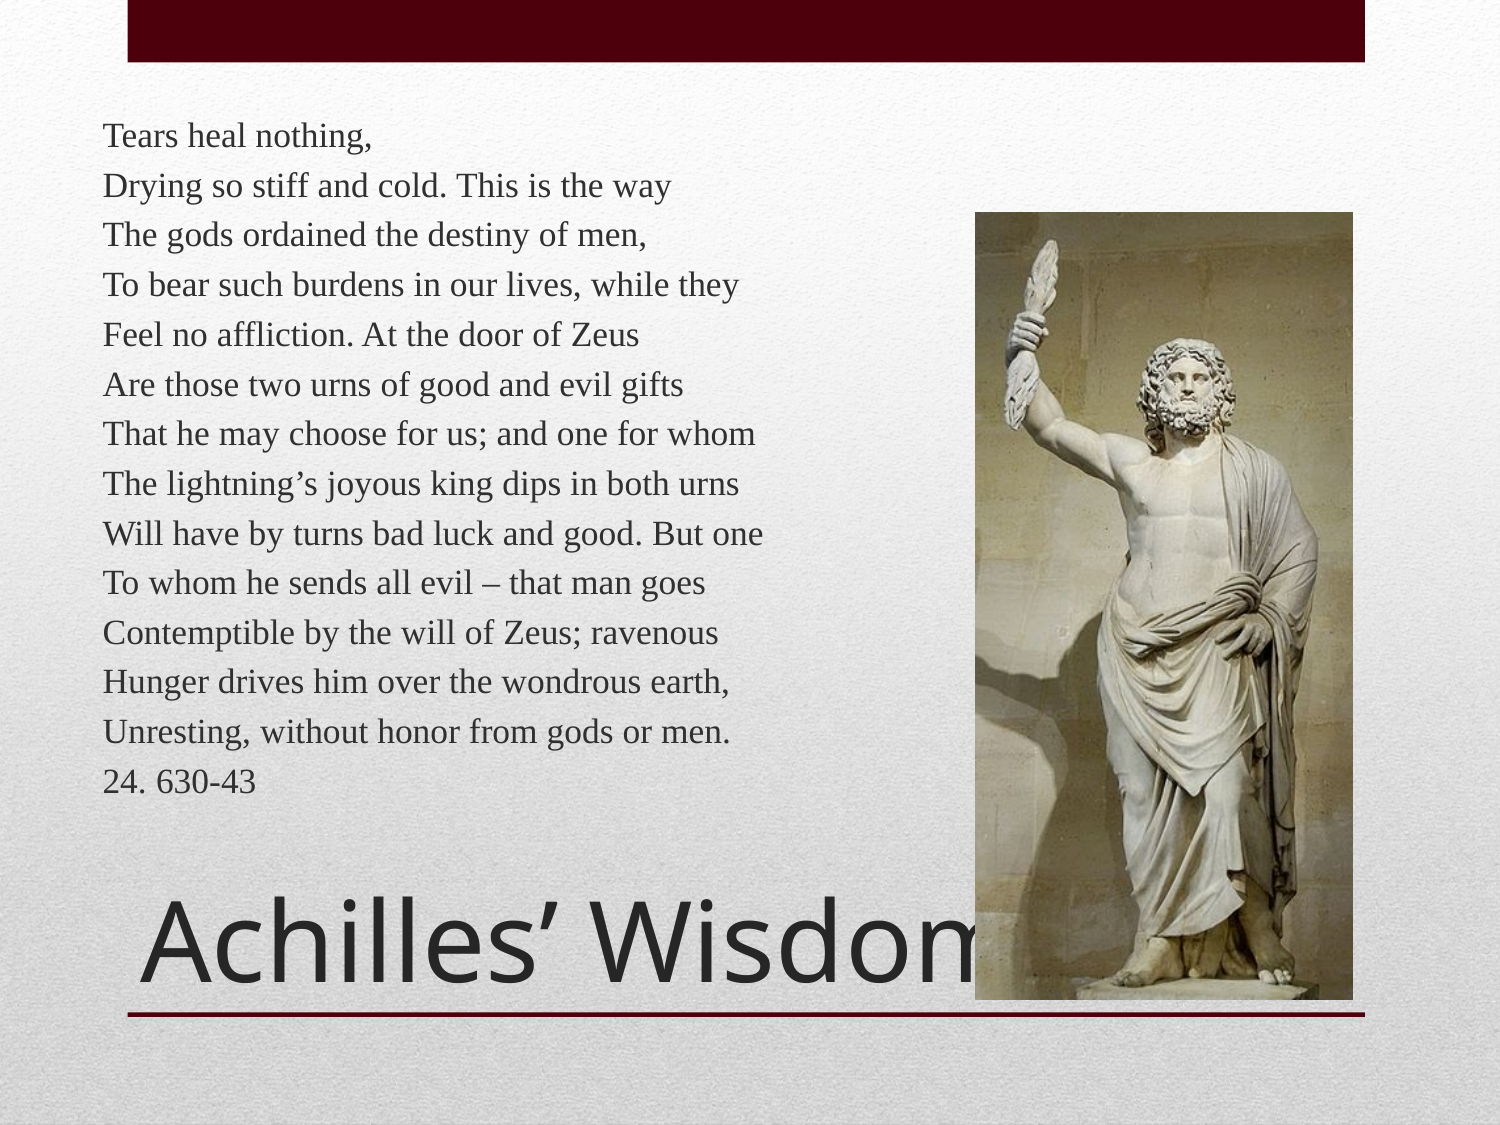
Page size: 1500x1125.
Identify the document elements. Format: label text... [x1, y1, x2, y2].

list Tears heal nothing, Drying so stiff and cold. This is the way The gods ordained the destiny of men, To bear such burdens in our lives, while they Feel no affliction. At the door of Zeus Are those two urns of good and evil gifts That he may choose for us; and one for whom The lightning’s joyous king dips in both urns Will have by turns bad luck and good. But one To whom he sends all evil – that man goes Contemptible by the will of Zeus; ravenous Hunger drives him over the wondrous earth, Unresting, without honor from gods or men. 24. 630-43 [87, 75, 800, 838]
title Achilles’ Wisdom [125, 750, 1238, 1013]
picture [974, 211, 1354, 1001]
